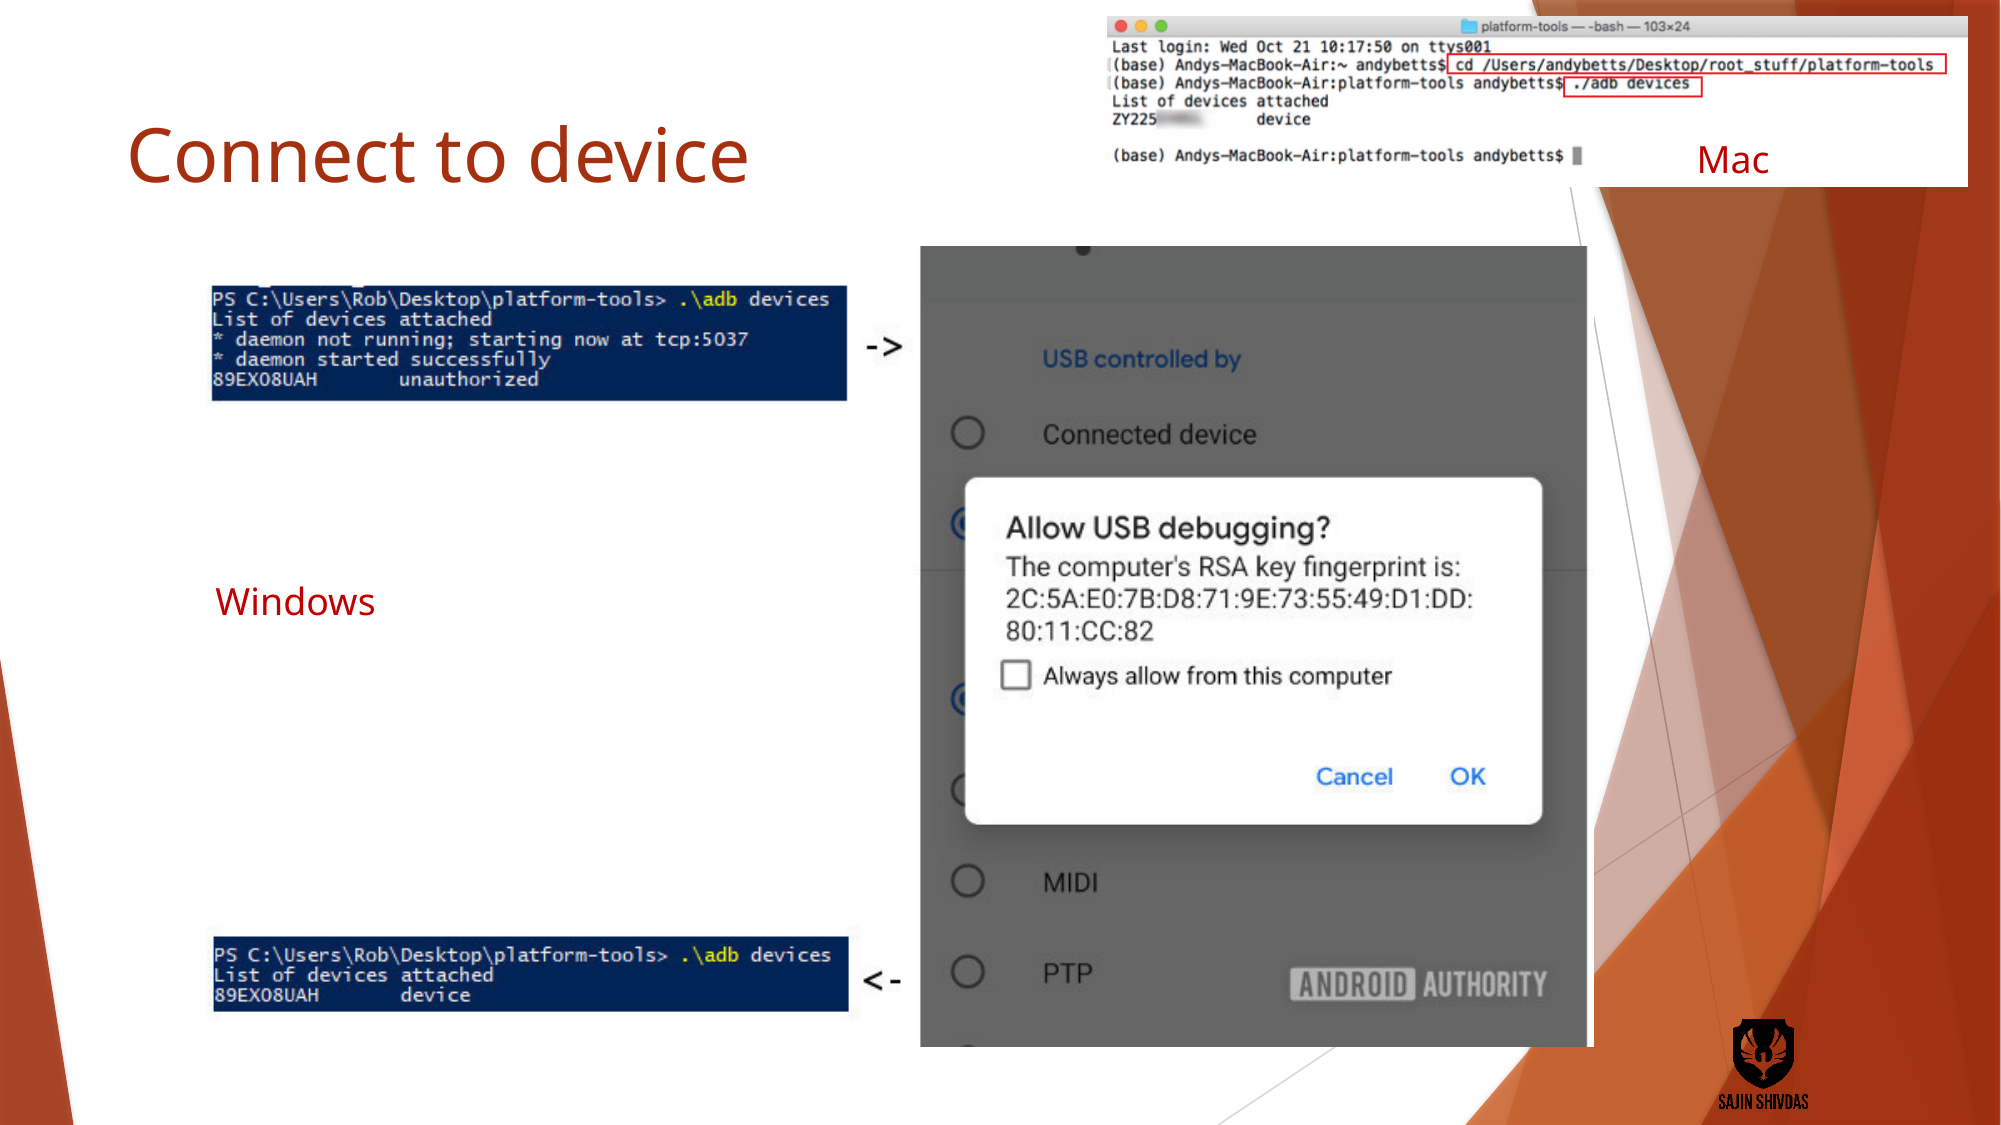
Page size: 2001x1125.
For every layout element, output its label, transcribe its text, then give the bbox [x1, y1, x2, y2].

picture [1104, 15, 1968, 188]
picture [194, 246, 1595, 1047]
title Connect to device [111, 99, 1522, 317]
picture [1708, 1009, 1821, 1121]
